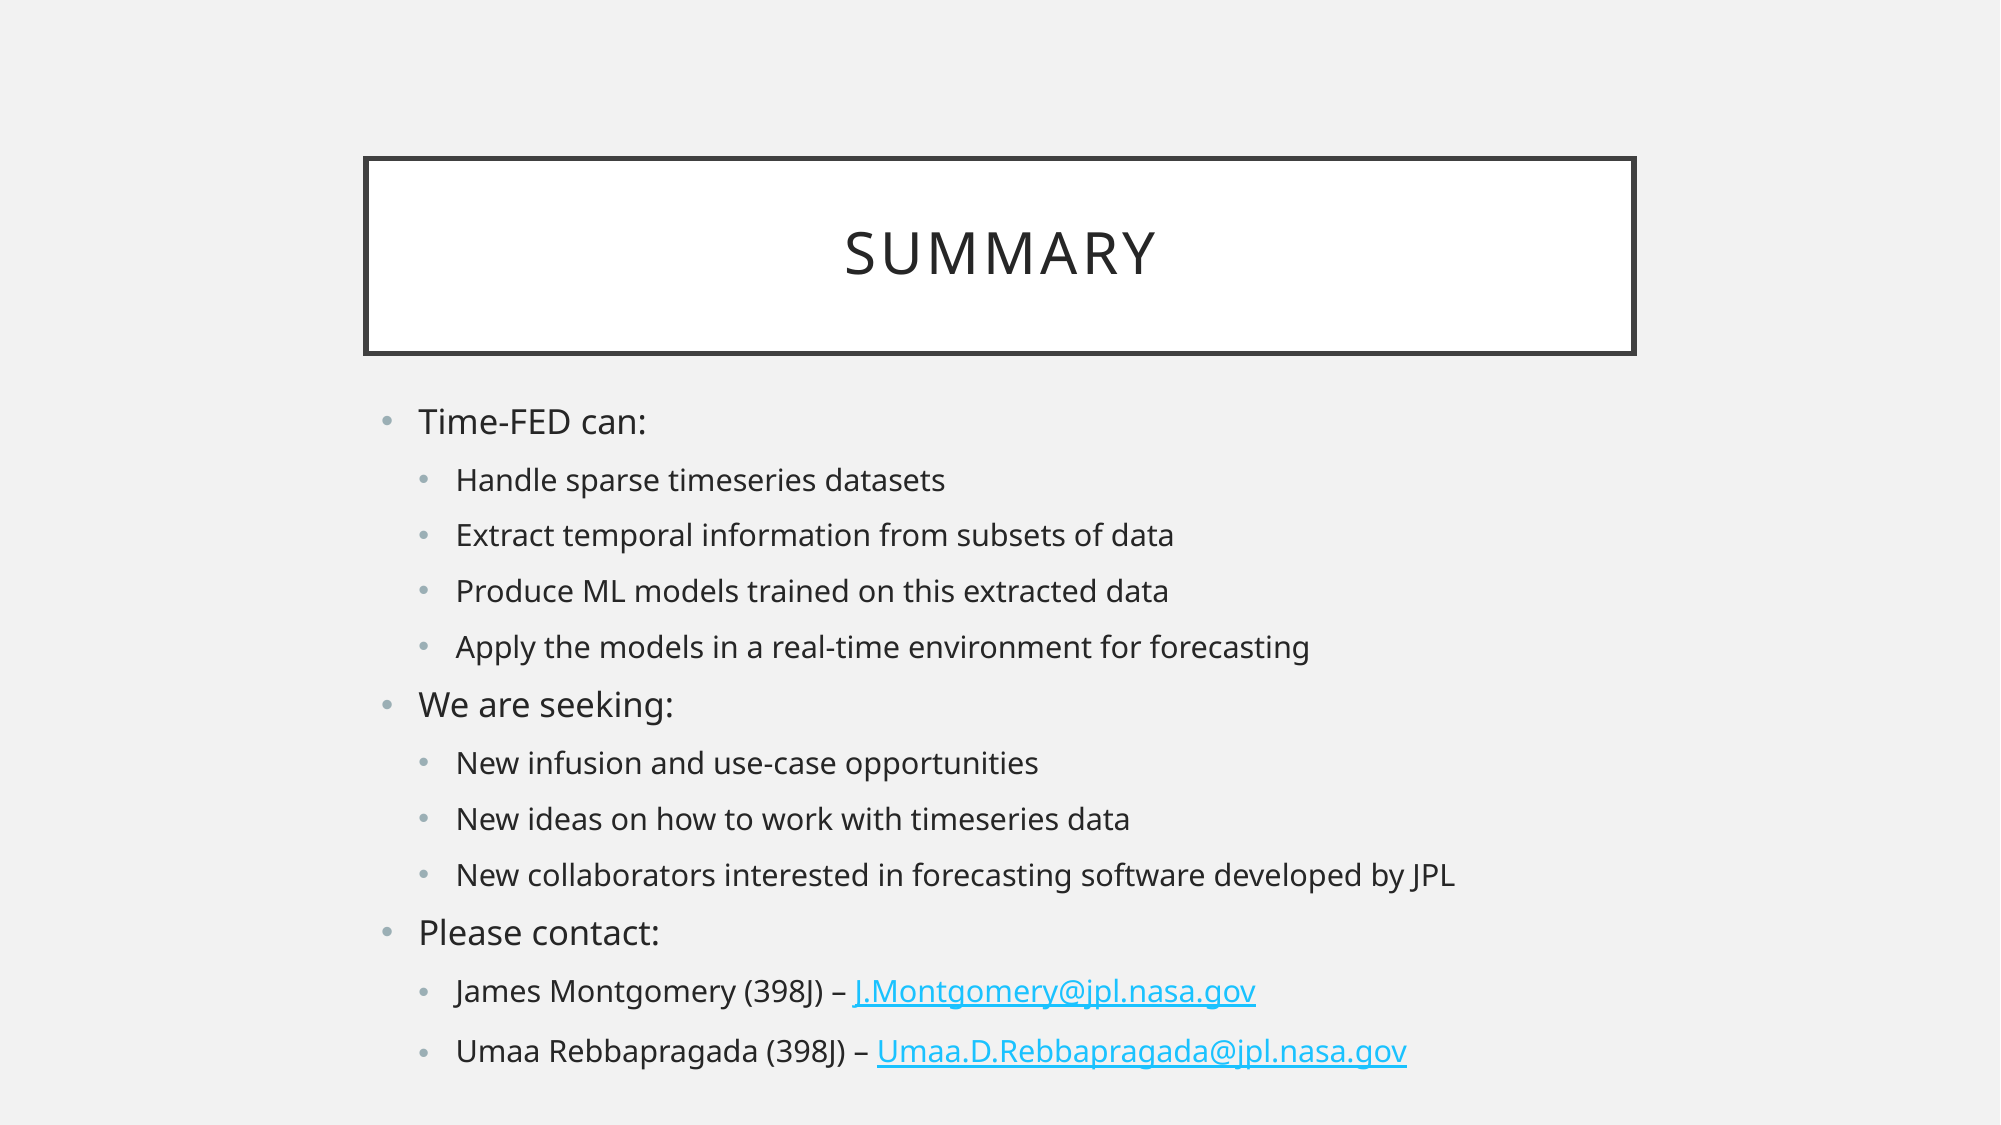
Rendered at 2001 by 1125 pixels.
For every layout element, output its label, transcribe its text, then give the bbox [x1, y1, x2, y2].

title Summary [363, 156, 1637, 356]
list Time-FED can: Handle sparse timeseries datasets Extract temporal information from subsets of data Produce ML models trained on this extracted data Apply the models in a real-time environment for forecasting We are seeking: New infusion and use-case opportunities New ideas on how to work with timeseries data New collaborators interested in forecasting software developed by JPL Please contact: James Montgomery (398J) – J.Montgomery@jpl.nasa.gov Umaa Rebbapragada (398J) – Umaa.D.Rebbapragada@jpl.nasa.gov [366, 392, 1634, 1085]
